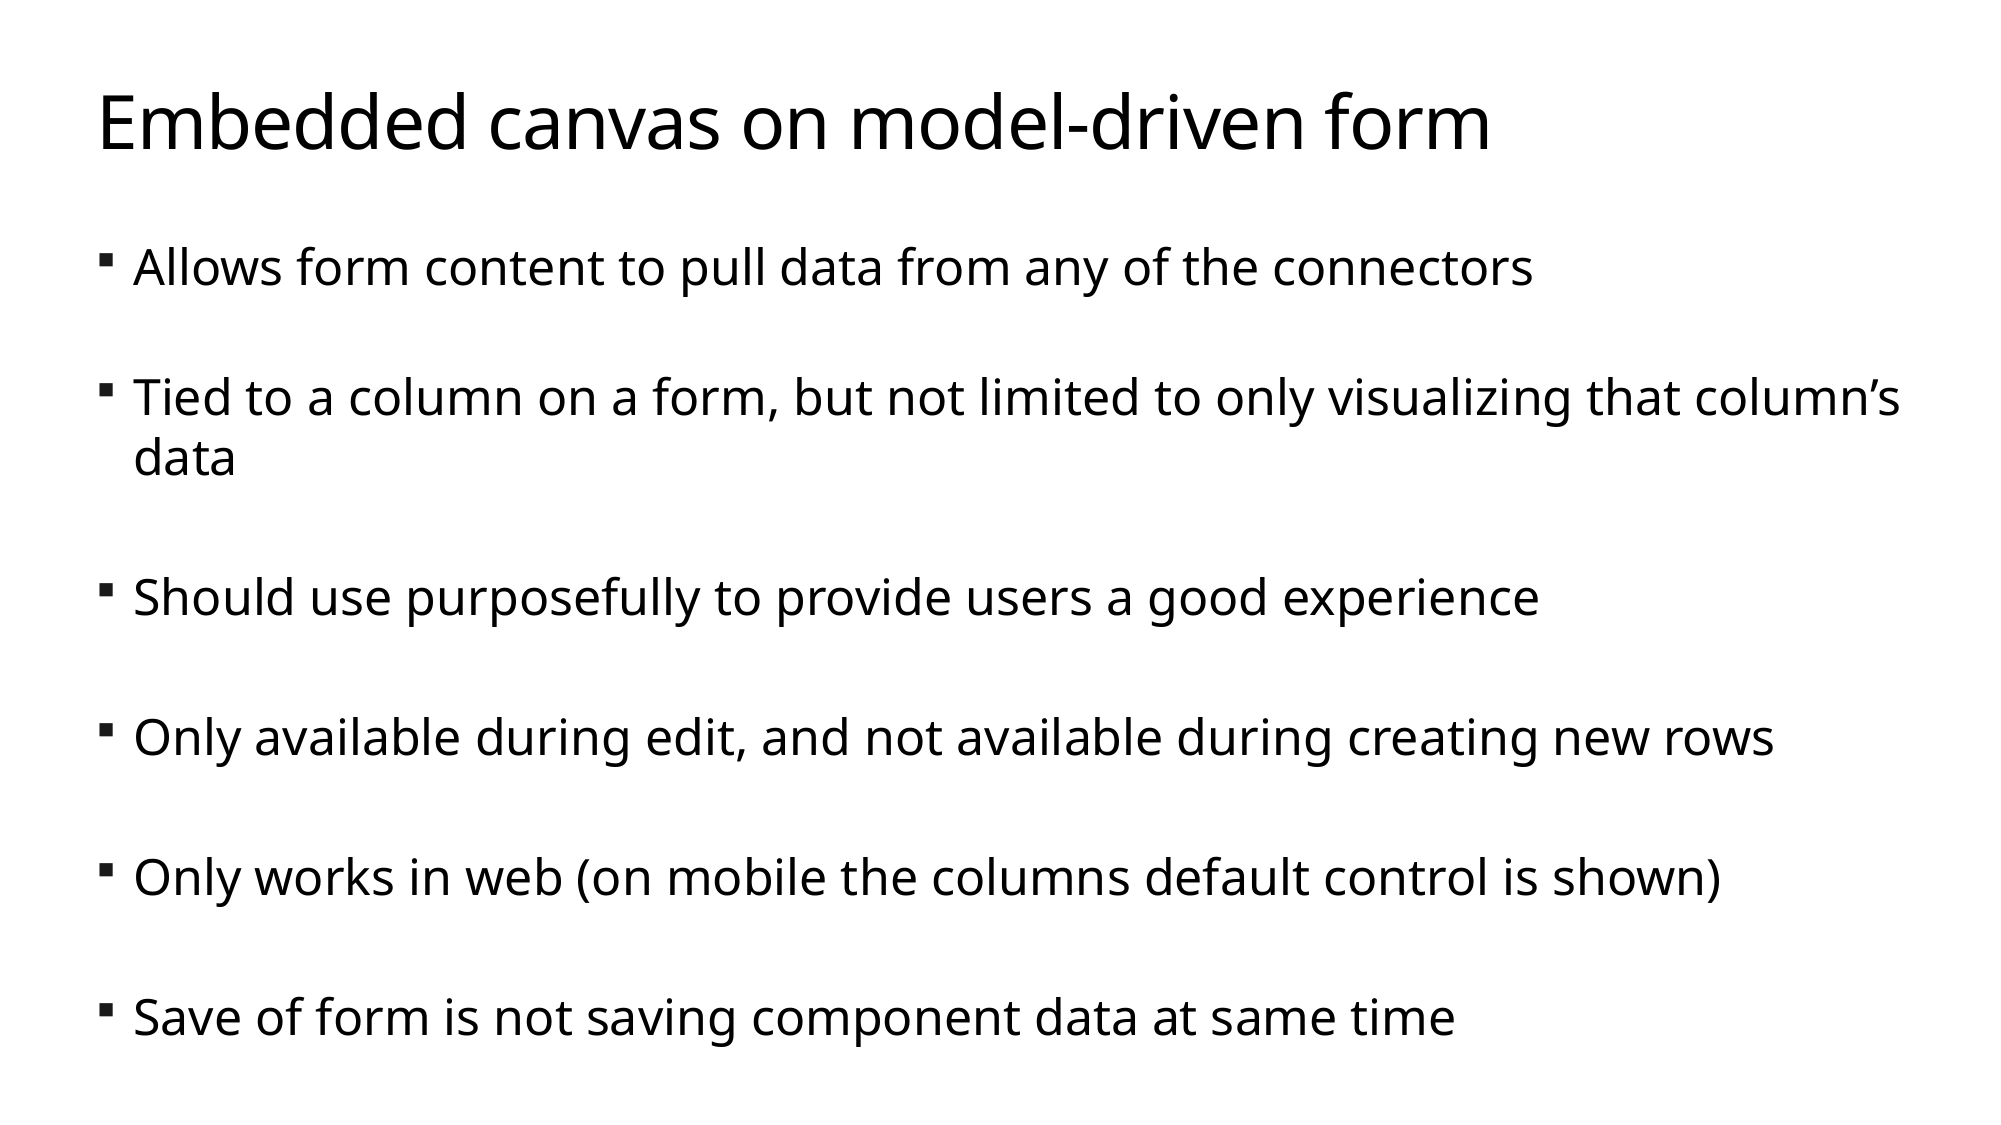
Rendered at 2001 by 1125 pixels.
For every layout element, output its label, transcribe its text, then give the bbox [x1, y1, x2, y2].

title Embedded canvas on model-driven form [96, 75, 1904, 166]
list Allows form content to pull data from any of the connectors Tied to a column on a form, but not limited to only visualizing that column’s data Should use purposefully to provide users a good experience Only available during edit, and not available during creating new rows Only works in web (on mobile the columns default control is shown) Save of form is not saving component data at same time [95, 235, 1904, 1011]
